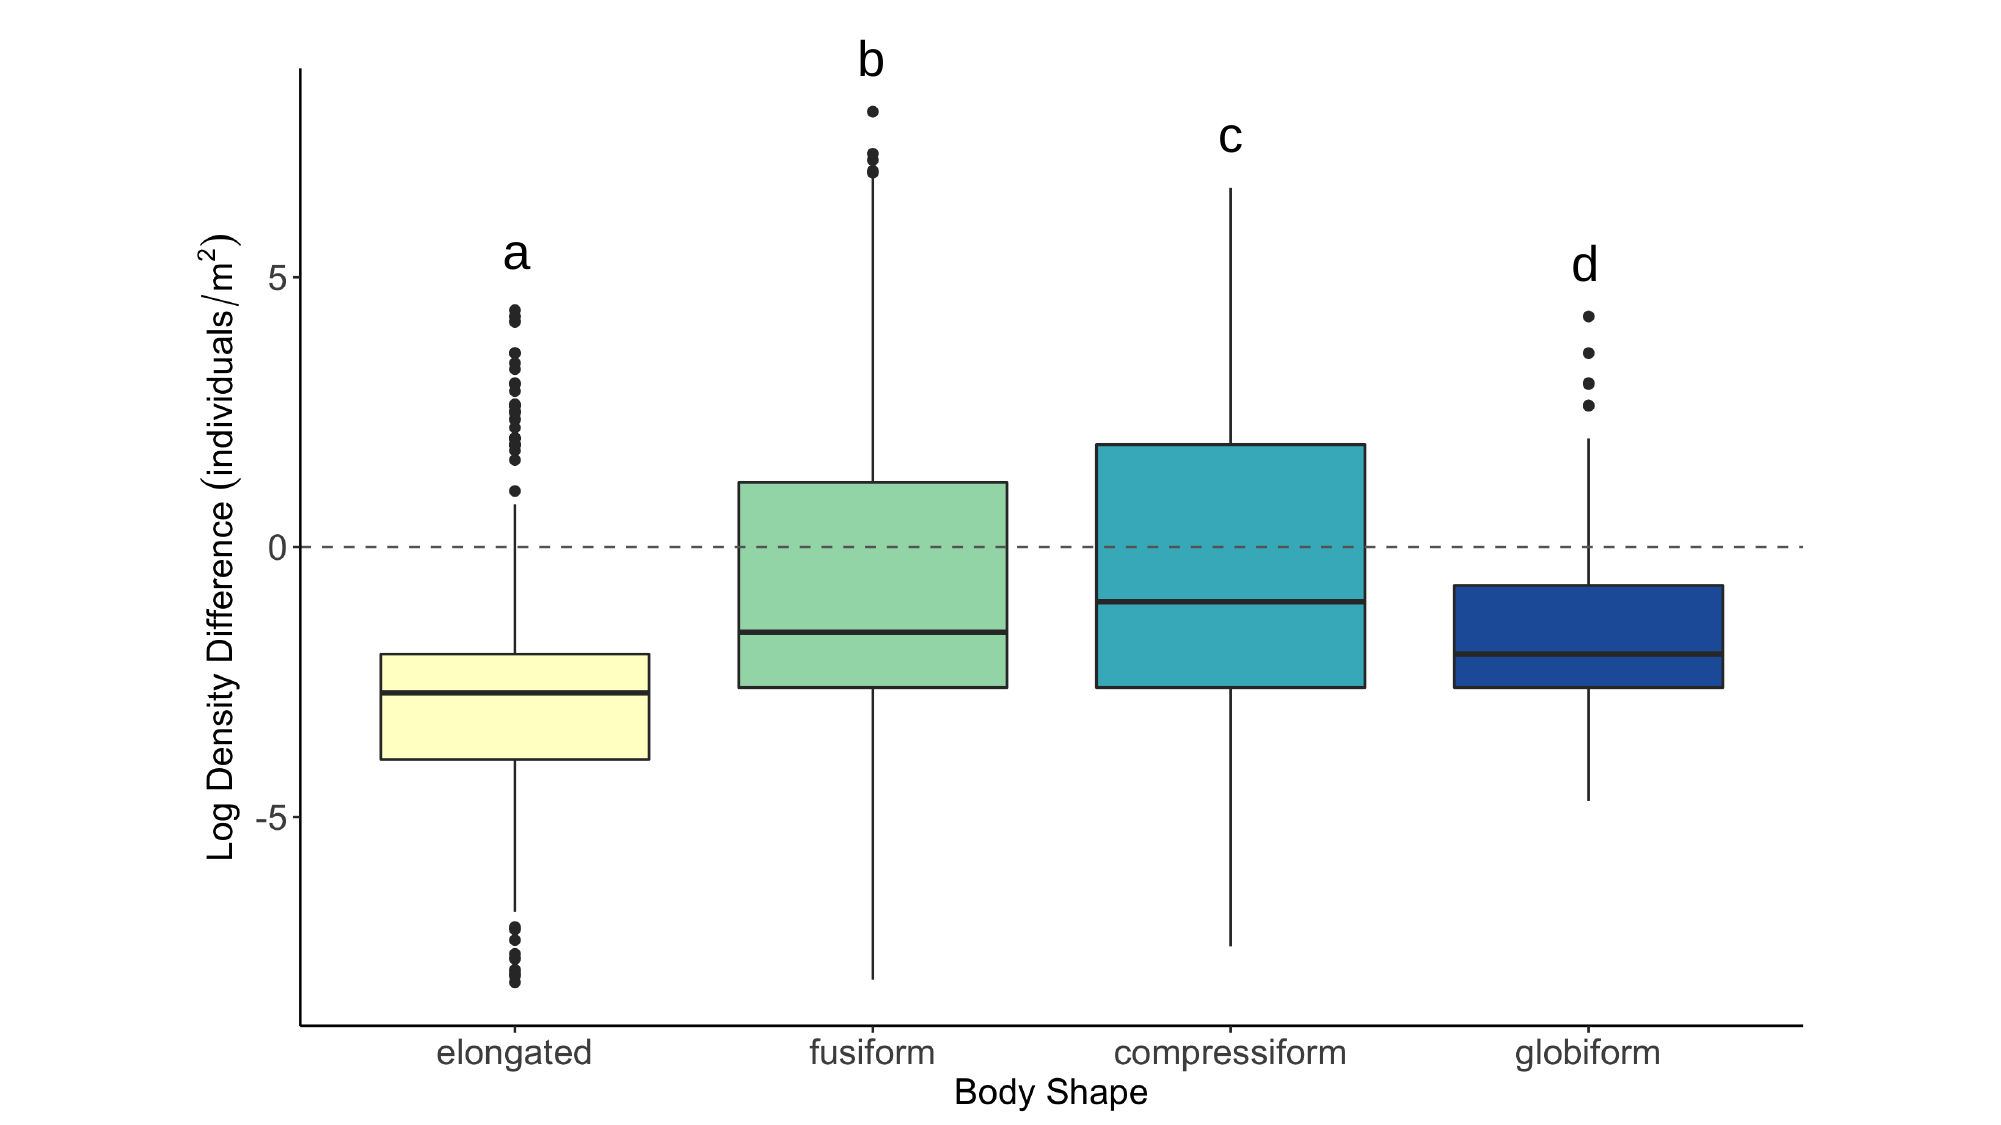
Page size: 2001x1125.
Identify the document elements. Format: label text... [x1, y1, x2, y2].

picture [183, 54, 1817, 1125]
text_box b [842, 18, 906, 54]
